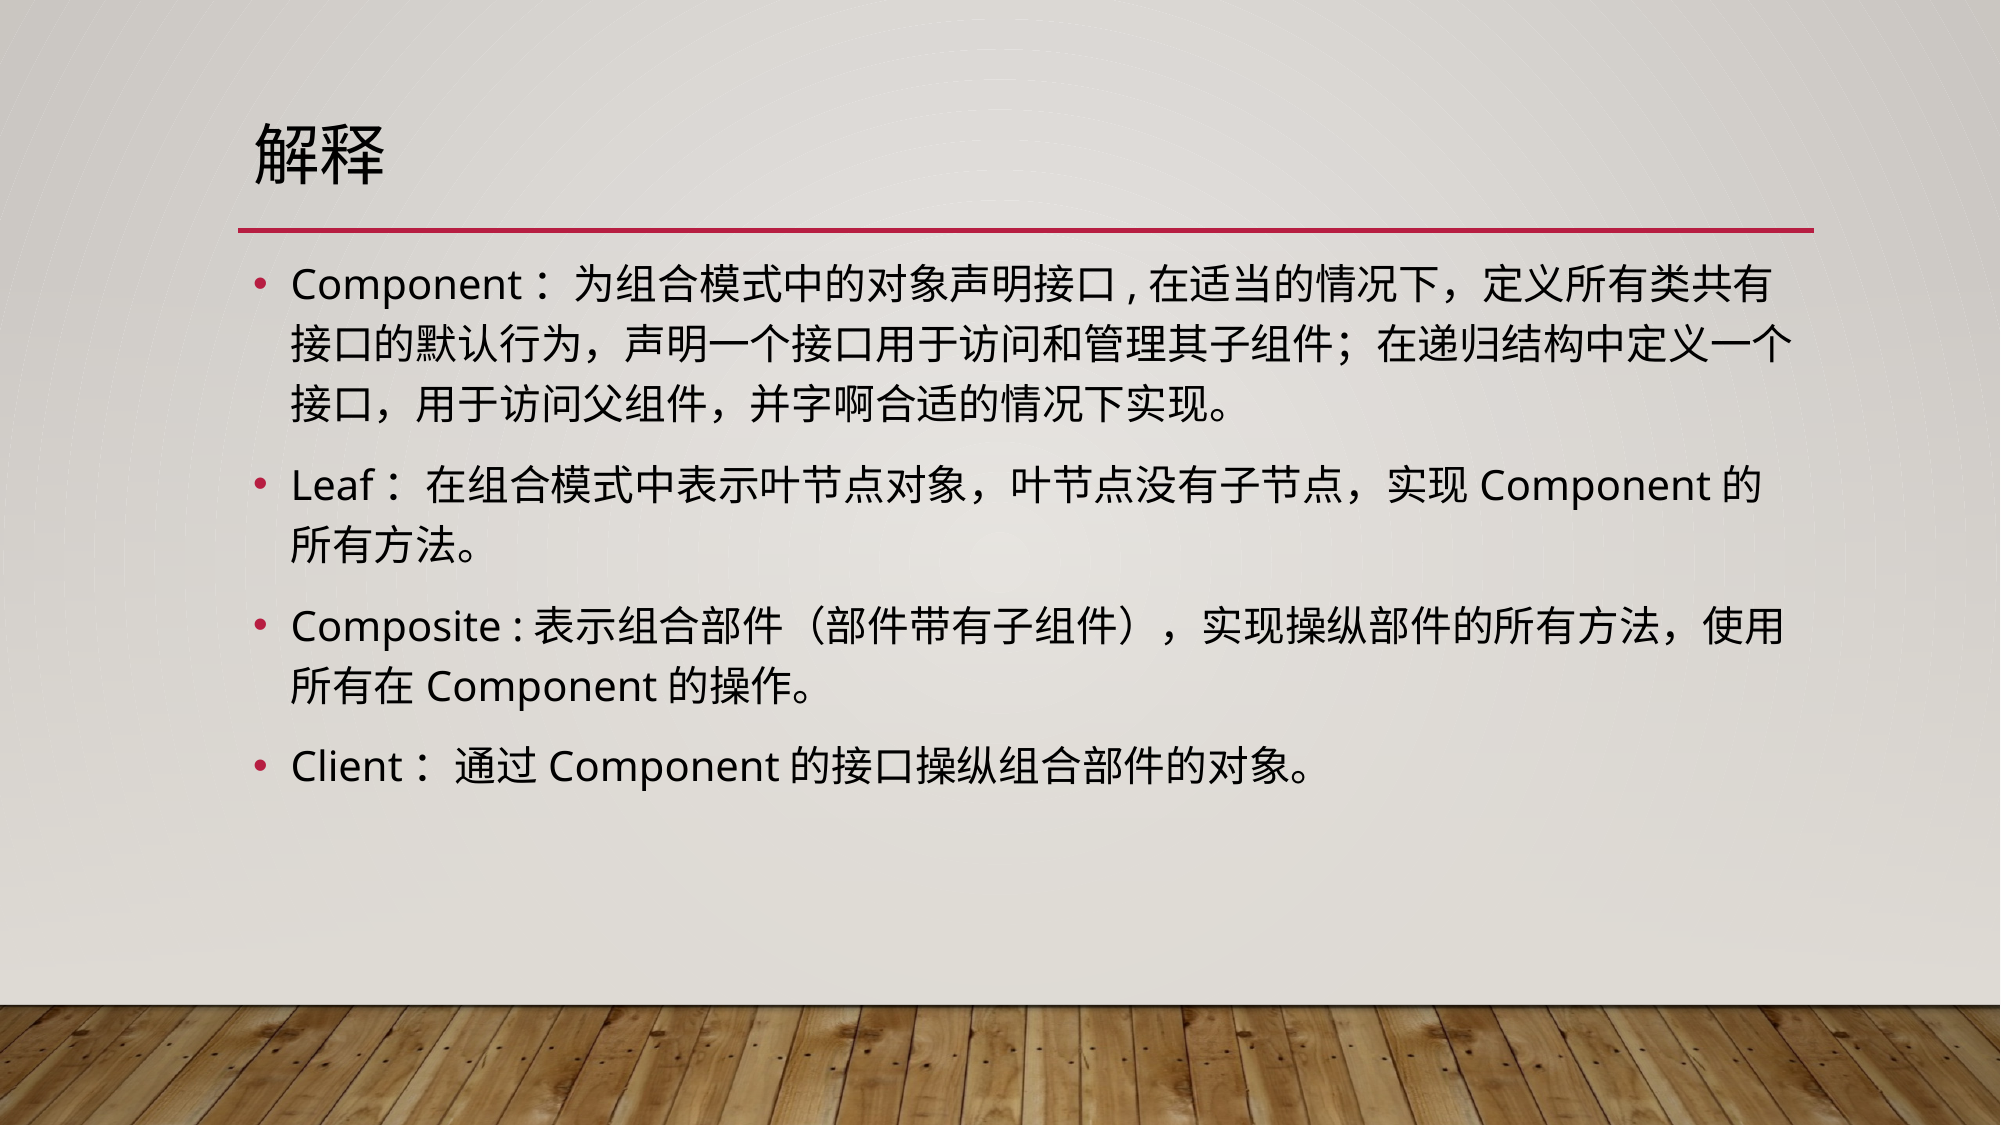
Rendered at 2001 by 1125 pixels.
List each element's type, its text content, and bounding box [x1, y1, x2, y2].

title 解释 [238, 114, 1814, 231]
picture [0, 1005, 2000, 1125]
list Component：为组合模式中的对象声明接口,在适当的情况下，定义所有类共有接口的默认行为，声明一个接口用于访问和管理其子组件；在递归结构中定义一个接口，用于访问父组件，并字啊合适的情况下实现。 Leaf：在组合模式中表示叶节点对象，叶节点没有子节点，实现Component的所有方法。 Composite :表示组合部件（部件带有子组件），实现操纵部件的所有方法，使用所有在Component的操作。 Client：通过Component的接口操纵组合部件的对象。 [238, 240, 1814, 987]
